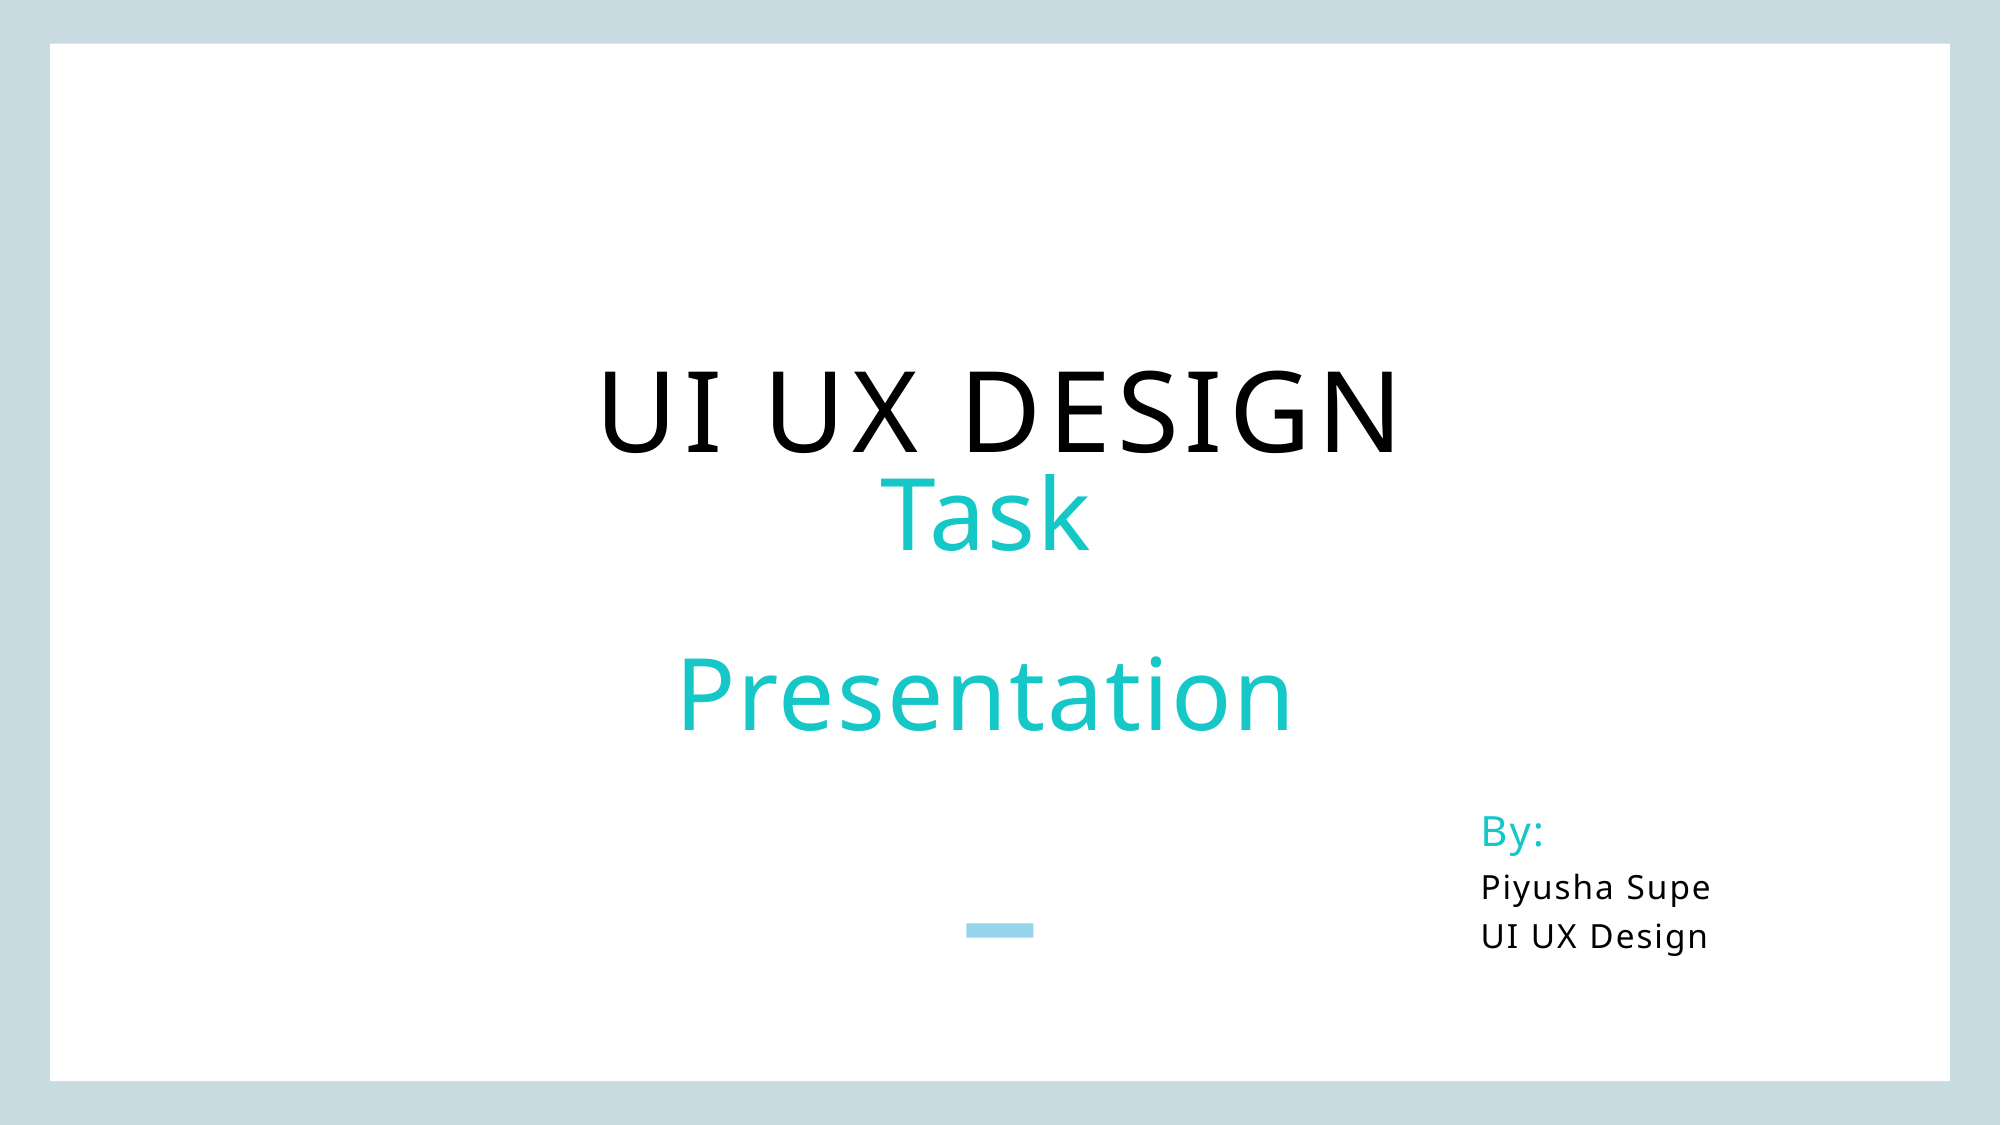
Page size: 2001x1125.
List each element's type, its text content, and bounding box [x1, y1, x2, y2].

text_box By: [1465, 802, 1857, 863]
text_box Ui ux design [374, 320, 1626, 512]
text_box Task Presentation [520, 457, 1479, 758]
text_box Piyusha Supe [1465, 863, 1786, 912]
text_box UI UX Design [1465, 912, 1786, 971]
